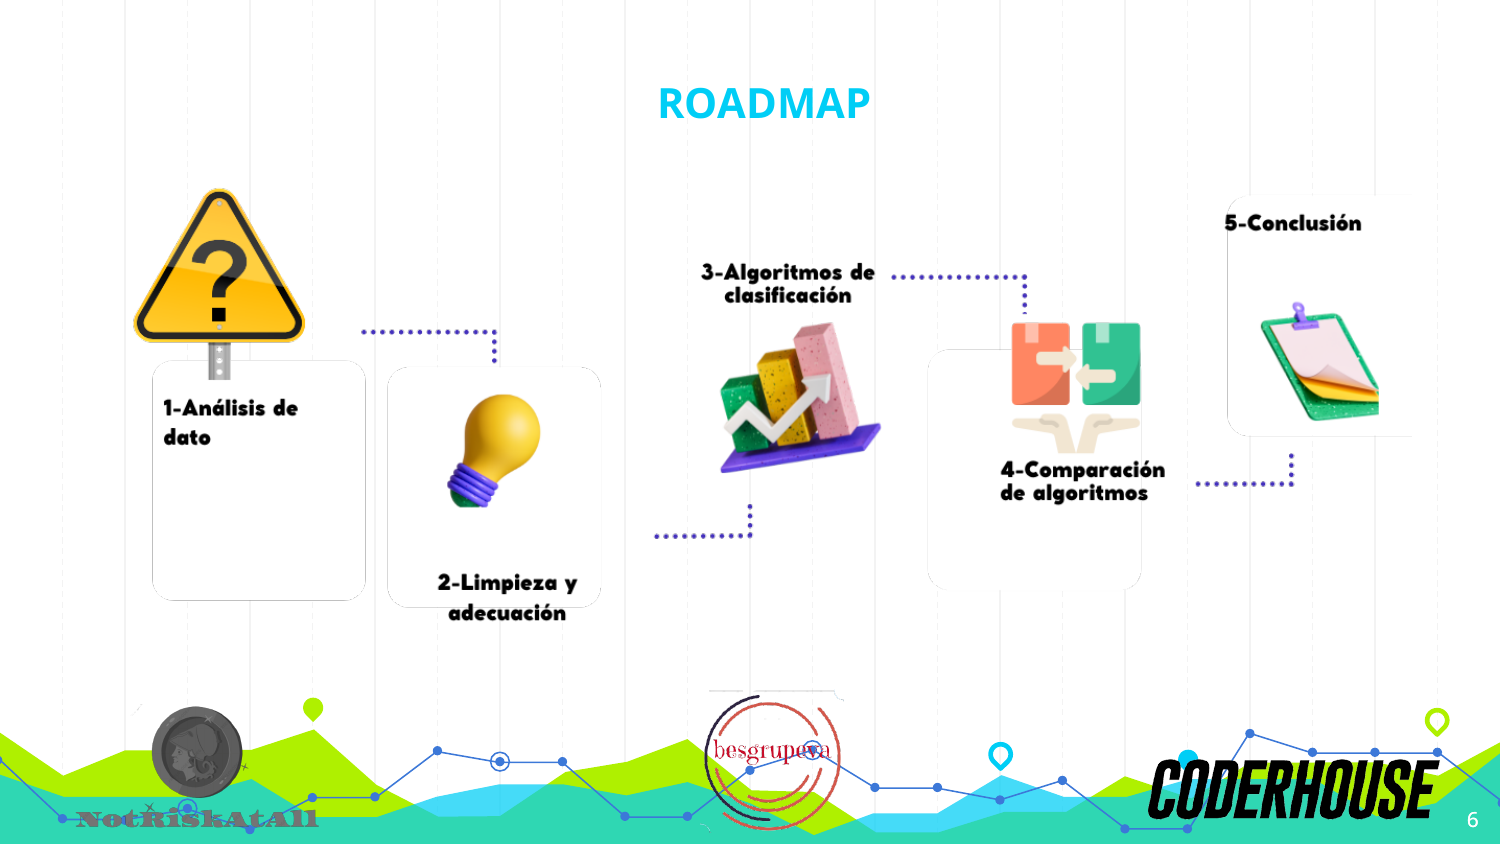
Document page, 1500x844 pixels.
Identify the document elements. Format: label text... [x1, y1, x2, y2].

slide_number ‹#› [1403, 791, 1494, 844]
picture [72, 703, 320, 829]
title ROADMAP [190, 24, 1339, 142]
picture [116, 178, 1413, 636]
picture [1142, 745, 1449, 828]
picture [699, 689, 844, 834]
